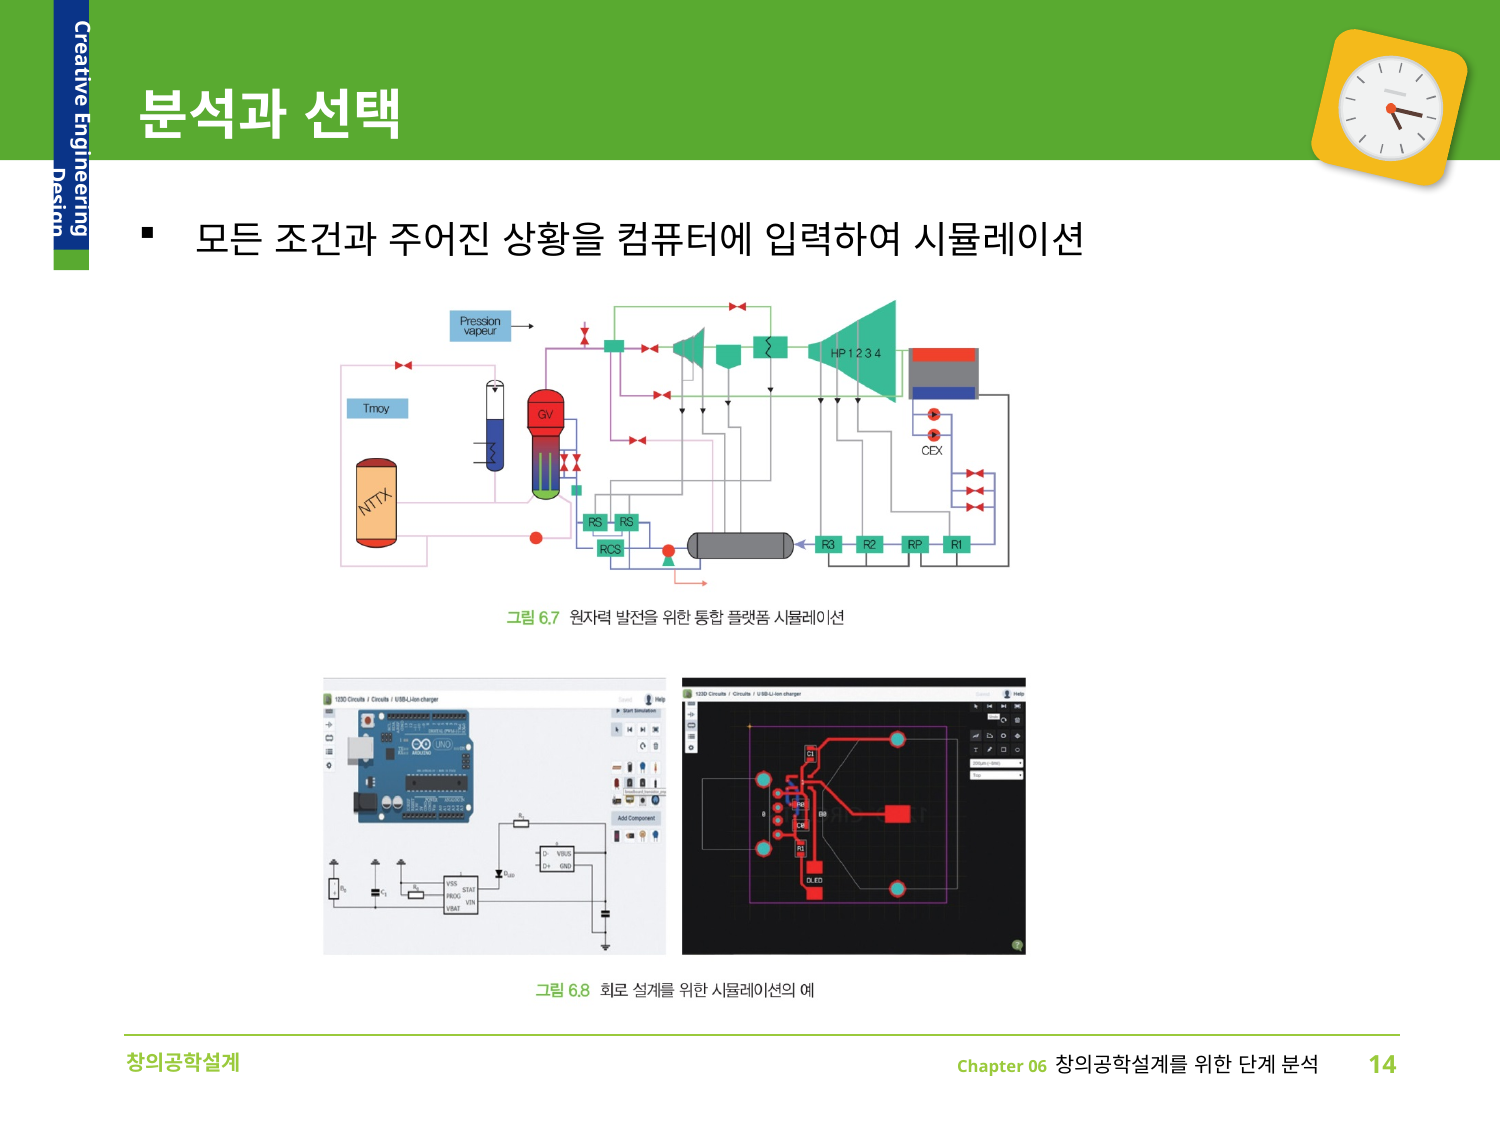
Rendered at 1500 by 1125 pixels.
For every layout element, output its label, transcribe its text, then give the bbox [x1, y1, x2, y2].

list 모든 조건과 주어진 상황을 컴퓨터에 입력하여 시뮬레이션 [123, 208, 1400, 799]
title 분석과 선택 [123, 66, 1400, 159]
picture [287, 274, 1058, 1020]
